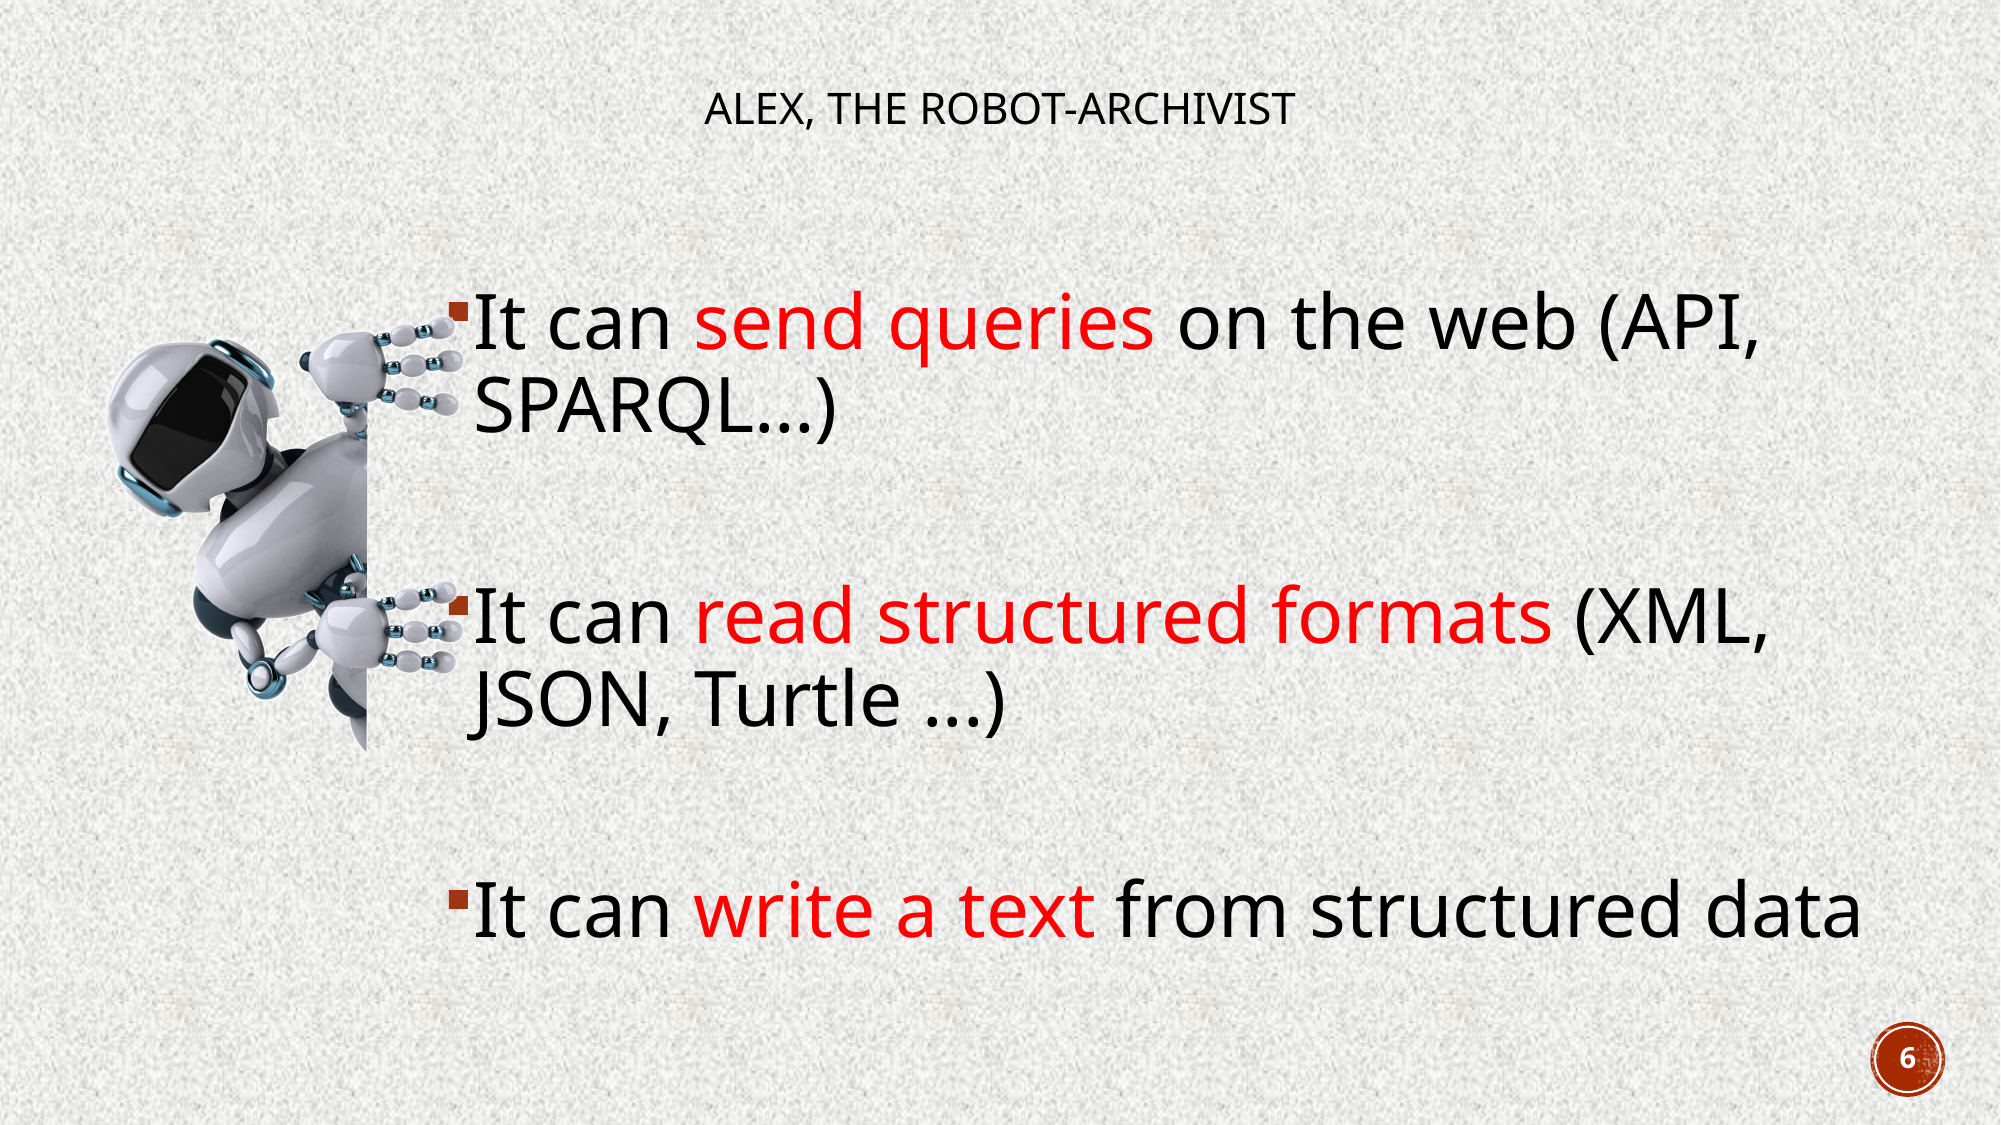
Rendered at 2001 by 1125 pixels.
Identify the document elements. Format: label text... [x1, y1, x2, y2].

picture [0, 0, 2001, 1125]
list It can send queries on the web (API, SPARQL…) It can read structured formats (XML, JSON, Turtle ...) It can write a text from structured data [428, 161, 1895, 991]
title Alex, the robot-archivist [175, 79, 1826, 142]
slide_number 6 [1855, 1028, 1961, 1089]
